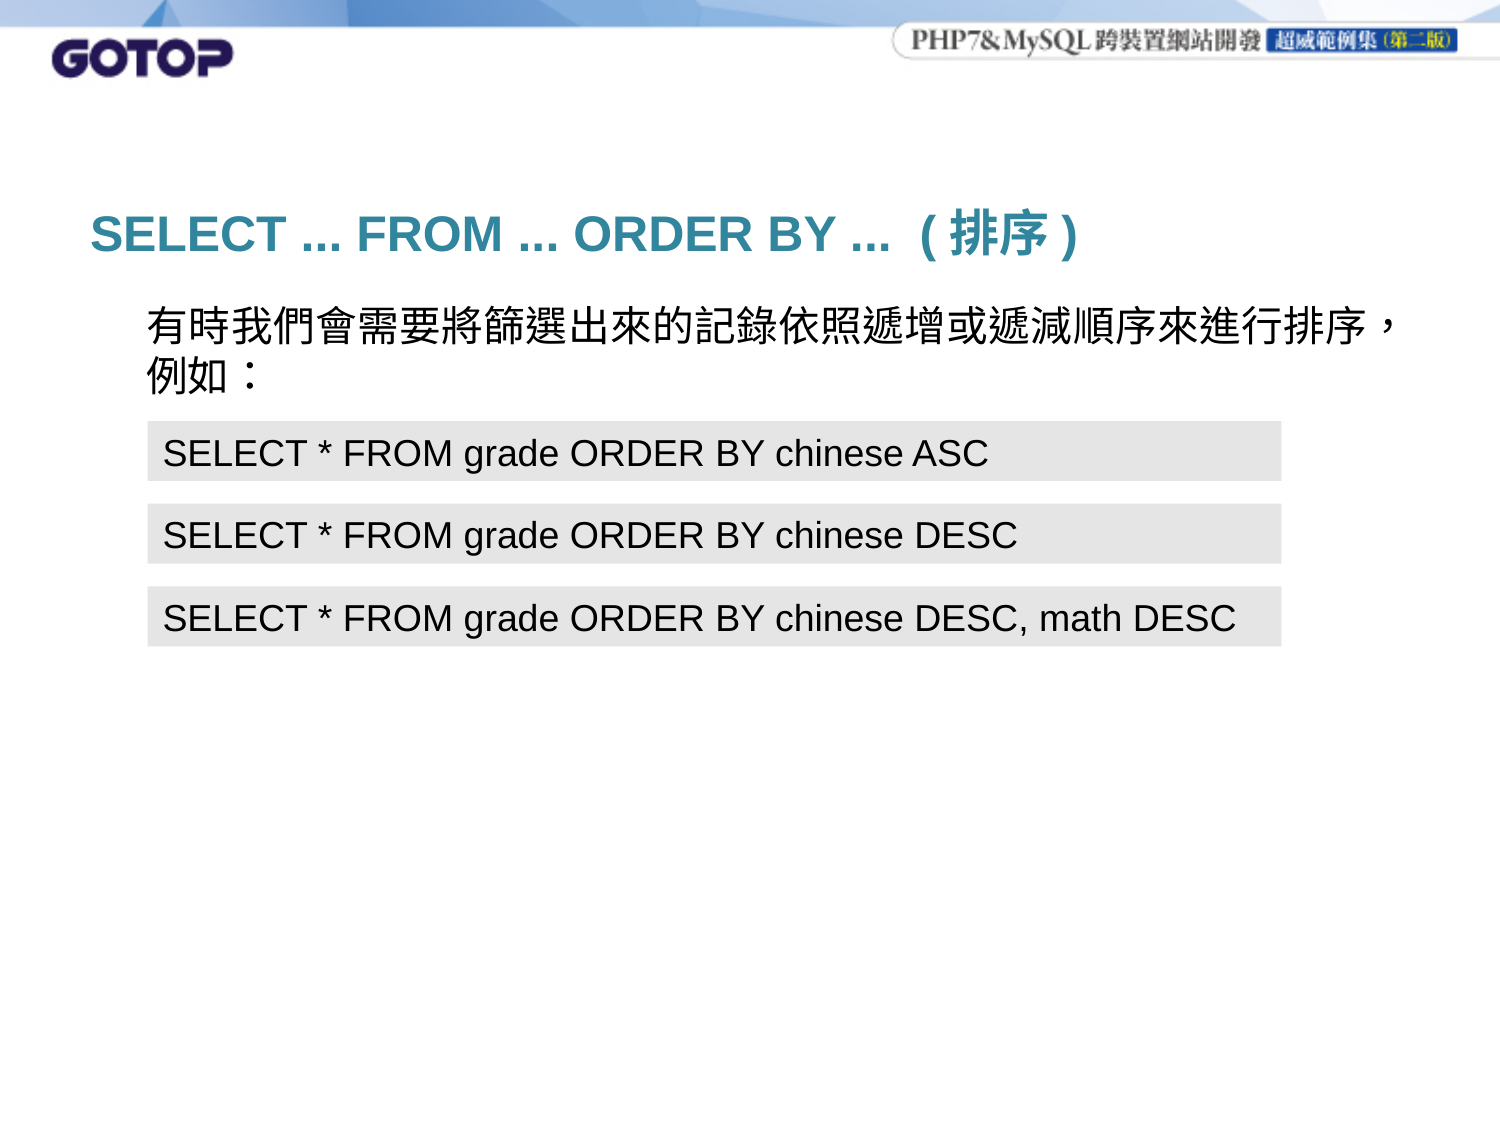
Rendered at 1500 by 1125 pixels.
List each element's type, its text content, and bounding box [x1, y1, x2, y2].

list 有時我們會需要將篩選出來的記錄依照遞增或遞減順序來進行排序， 例如： [74, 292, 1426, 1036]
picture [0, 0, 1500, 1125]
title SELECT ... FROM ... ORDER BY ... (排序) [74, 171, 1426, 292]
text_box SELECT * FROM grade ORDER BY chinese DESC [147, 503, 1282, 564]
text_box SELECT * FROM grade ORDER BY chinese ASC [147, 421, 1282, 481]
text_box SELECT * FROM grade ORDER BY chinese DESC, math DESC [147, 586, 1282, 647]
